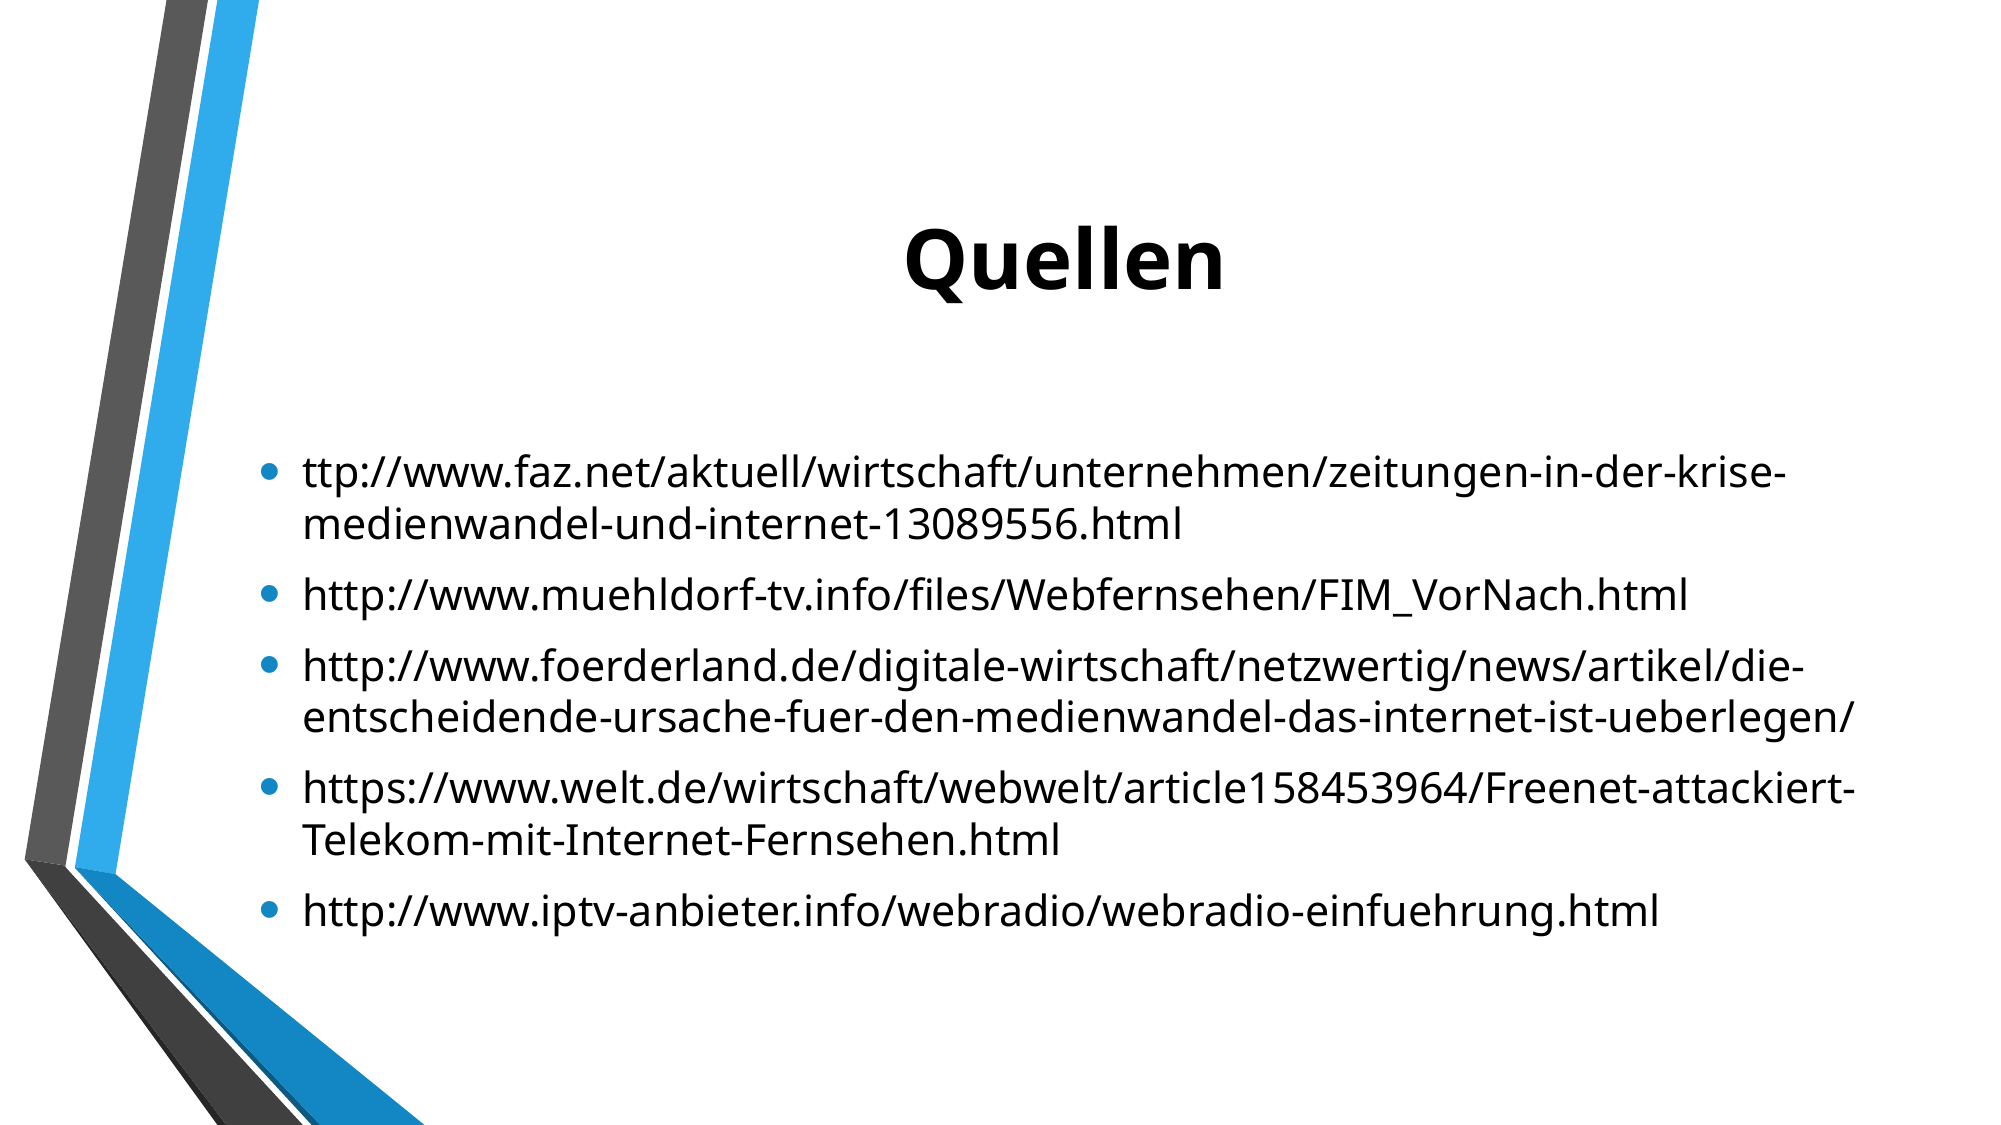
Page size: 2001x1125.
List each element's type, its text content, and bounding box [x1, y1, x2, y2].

list ttp://www.faz.net/aktuell/wirtschaft/unternehmen/zeitungen-in-der-krise-medienwandel-und-internet-13089556.html http://www.muehldorf-tv.info/files/Webfernsehen/FIM_VorNach.html http://www.foerderland.de/digitale-wirtschaft/netzwertig/news/artikel/die-entscheidende-ursache-fuer-den-medienwandel-das-internet-ist-ueberlegen/ https://www.welt.de/wirtschaft/webwelt/article158453964/Freenet-attackiert-Telekom-mit-Internet-Fernsehen.html http://www.iptv-anbieter.info/webradio/webradio-einfuehrung.html [243, 437, 1887, 950]
title Quellen [243, 112, 1887, 400]
